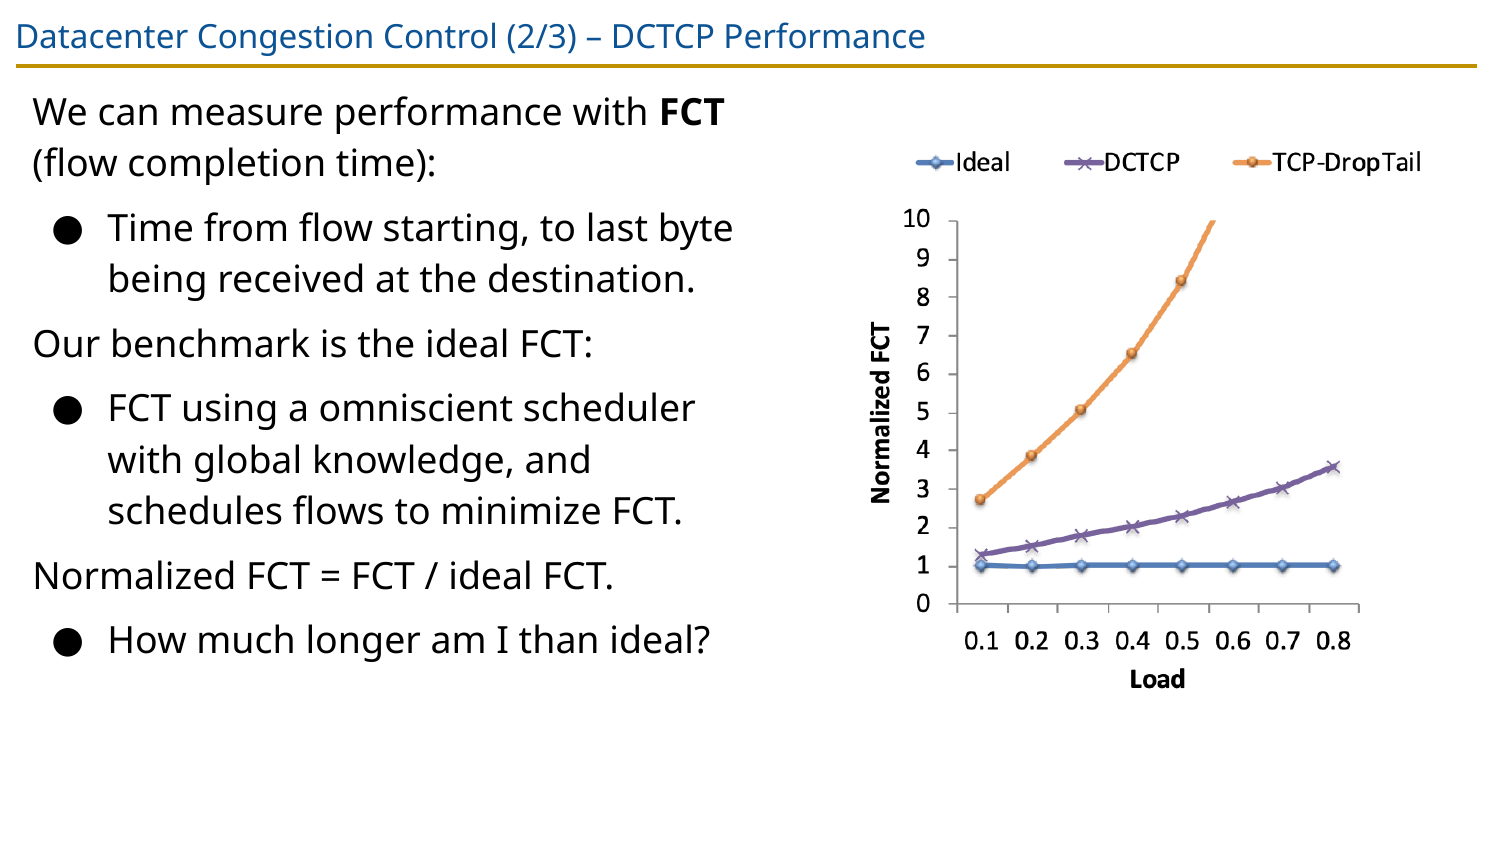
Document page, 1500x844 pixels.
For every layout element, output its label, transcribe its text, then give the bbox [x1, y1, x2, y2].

title Datacenter Congestion Control (2/3) – DCTCP Performance [0, 0, 1500, 65]
picture [824, 128, 1461, 716]
list We can measure performance with FCT (flow completion time): Time from flow starting, to last byte being received at the destination. Our benchmark is the ideal FCT: FCT using a omniscient scheduler with global knowledge, and schedules flows to minimize FCT. Normalized FCT = FCT / ideal FCT. How much longer am I than ideal? [17, 65, 793, 810]
